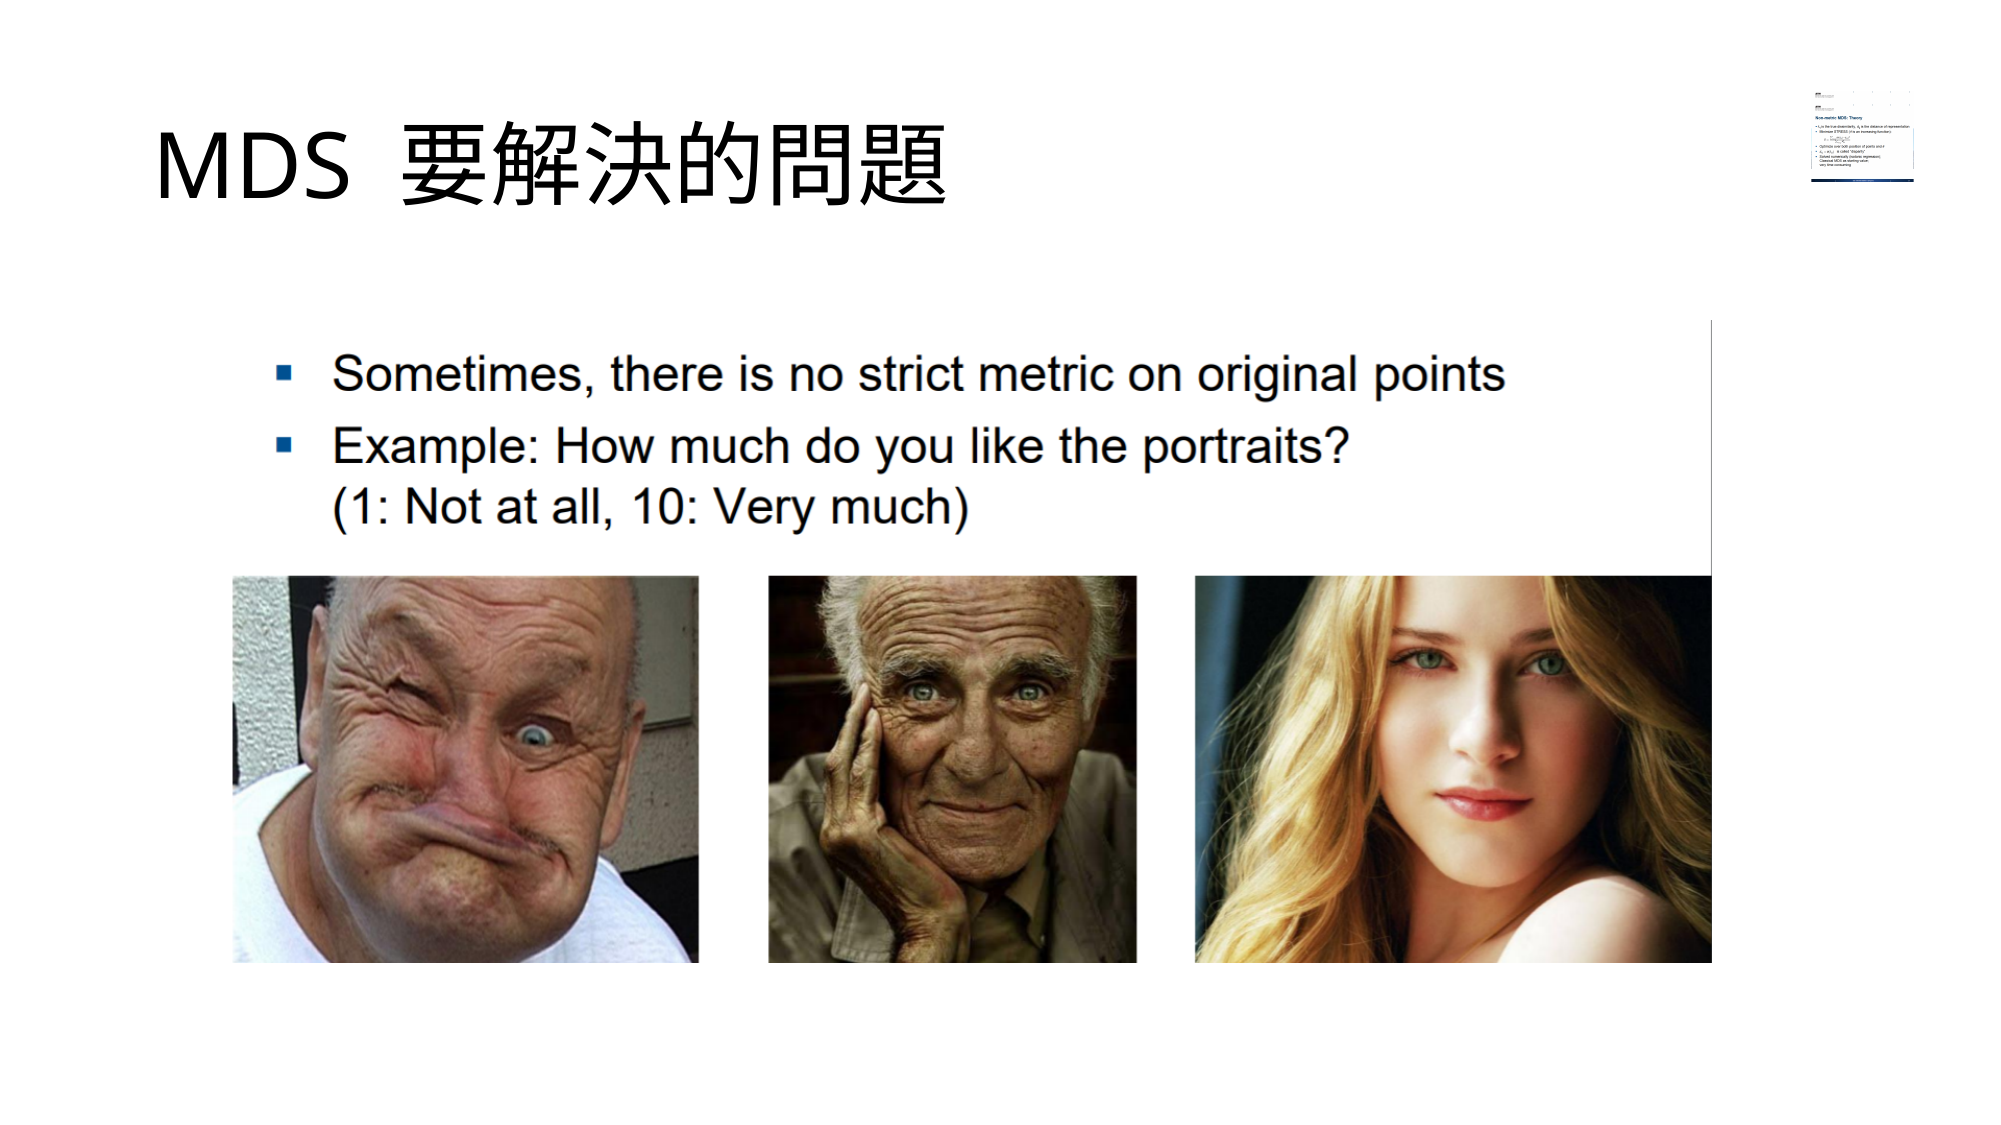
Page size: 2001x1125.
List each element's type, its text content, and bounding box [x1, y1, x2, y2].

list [219, 320, 1712, 963]
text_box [1811, 104, 1914, 182]
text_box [1811, 91, 1914, 104]
title MDS 要解決的問題 [137, 59, 1134, 278]
